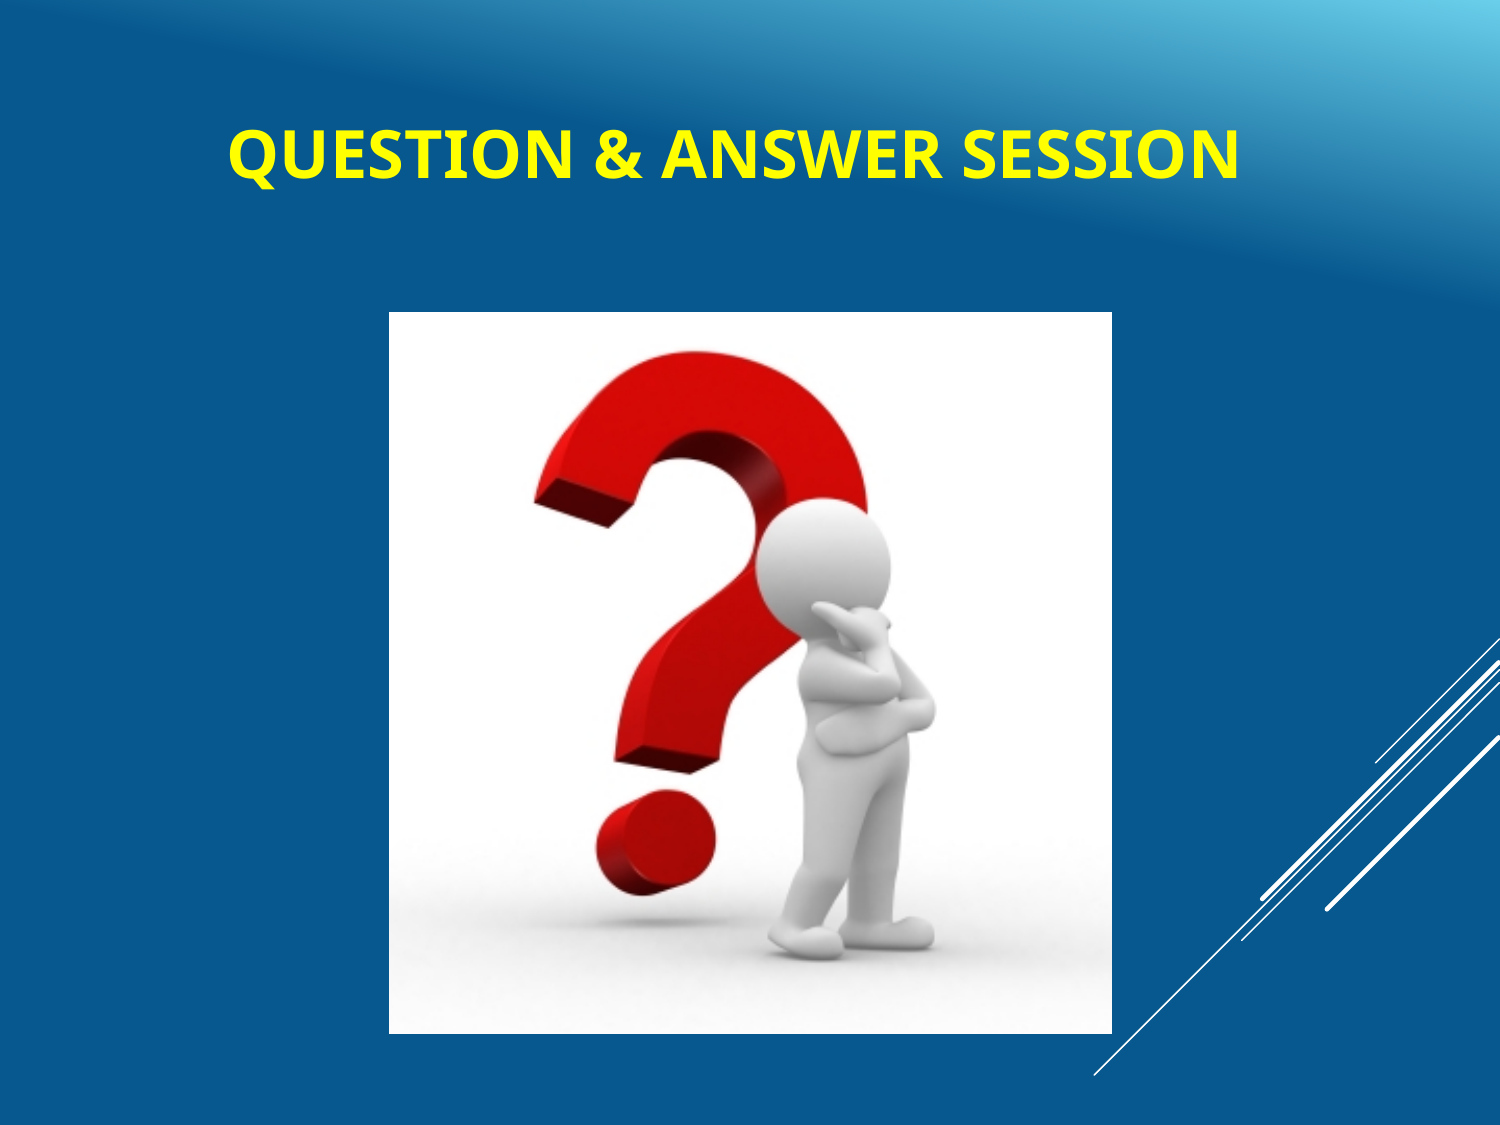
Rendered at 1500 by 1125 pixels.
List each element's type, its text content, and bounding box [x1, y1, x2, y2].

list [388, 312, 1112, 1034]
title Question & answer session [73, 27, 1427, 278]
